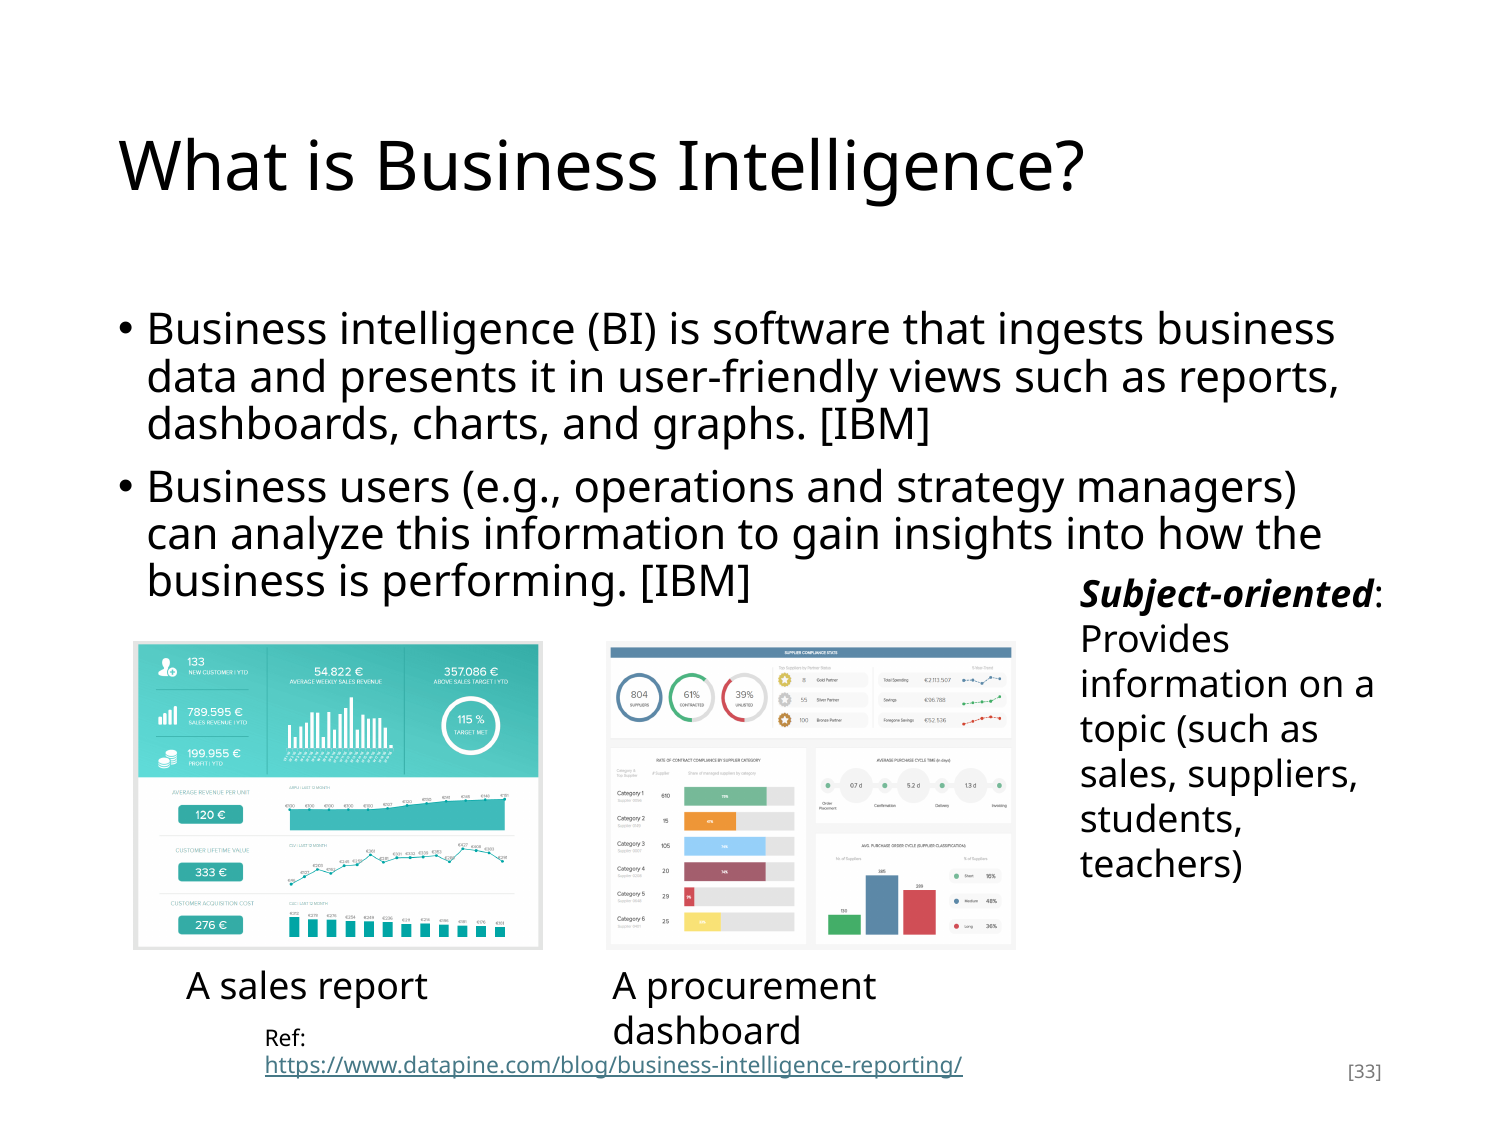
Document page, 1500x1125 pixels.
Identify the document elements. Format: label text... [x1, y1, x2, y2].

title What is Business Intelligence? [103, 59, 1397, 278]
text_box Subject-oriented: Provides information on a topic (such as sales, suppliers, students, teachers) [1064, 562, 1417, 893]
slide_number [33] [1059, 1042, 1397, 1103]
text_box A procurement dashboard [597, 955, 1065, 1060]
list Business intelligence (BI) is software that ingests business data and presents it in user-friendly views such as reports, dashboards, charts, and graphs. [IBM] Business users (e.g., operations and strategy managers) can analyze this information to gain insights into how the business is performing. [IBM] [103, 299, 1397, 1014]
text_box Ref: https://www.datapine.com/blog/business-intelligence-reporting/ [249, 1015, 983, 1090]
picture [133, 640, 543, 950]
text_box A sales report [171, 955, 457, 1015]
picture [605, 640, 1016, 950]
